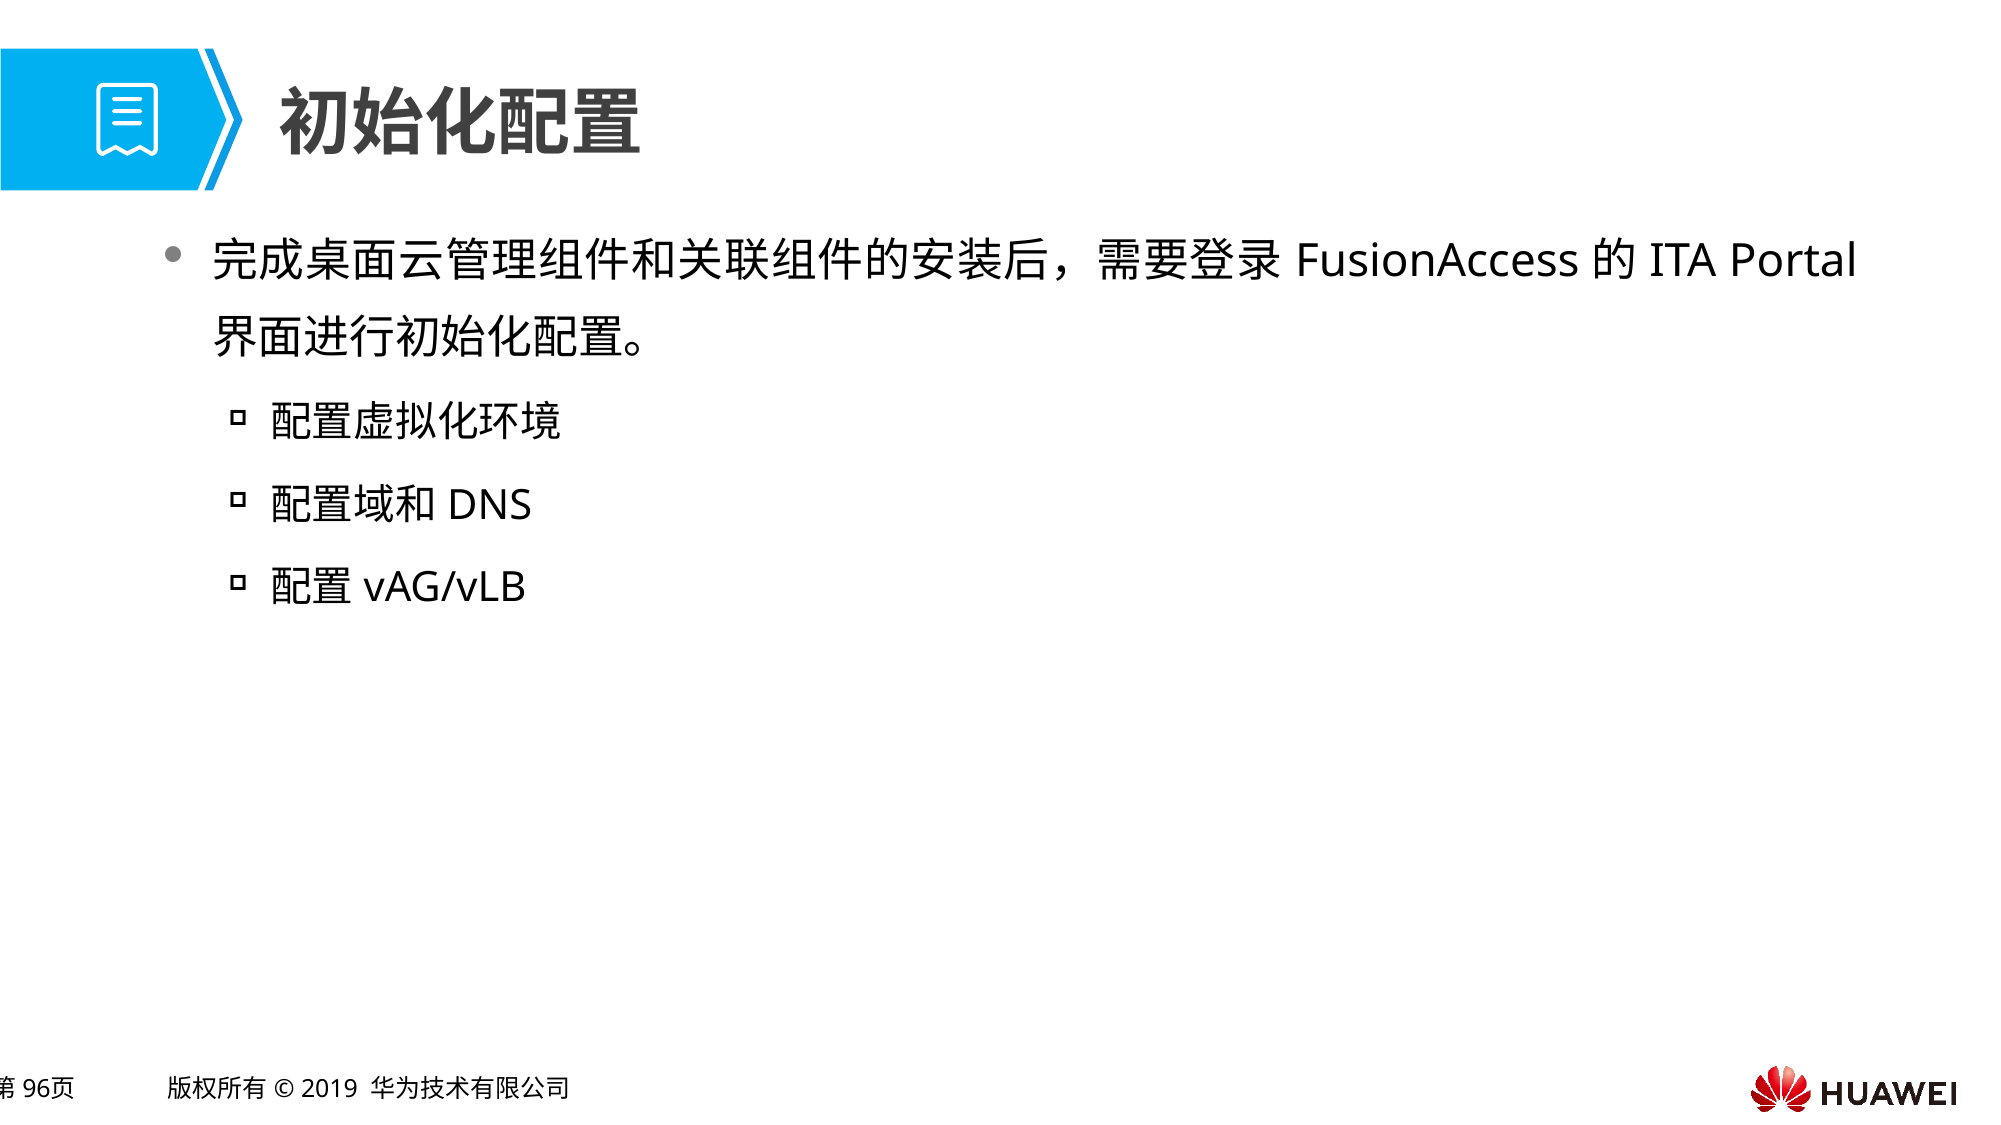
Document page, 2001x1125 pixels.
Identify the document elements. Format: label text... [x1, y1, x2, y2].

title 初始化配置 [261, 67, 1875, 173]
list 完成桌面云管理组件和关联组件的安装后，需要登录FusionAccess的ITA Portal界面进行初始化配置。 配置虚拟化环境 配置域和DNS 配置vAG/vLB [149, 202, 1883, 971]
picture [1751, 1066, 1956, 1112]
